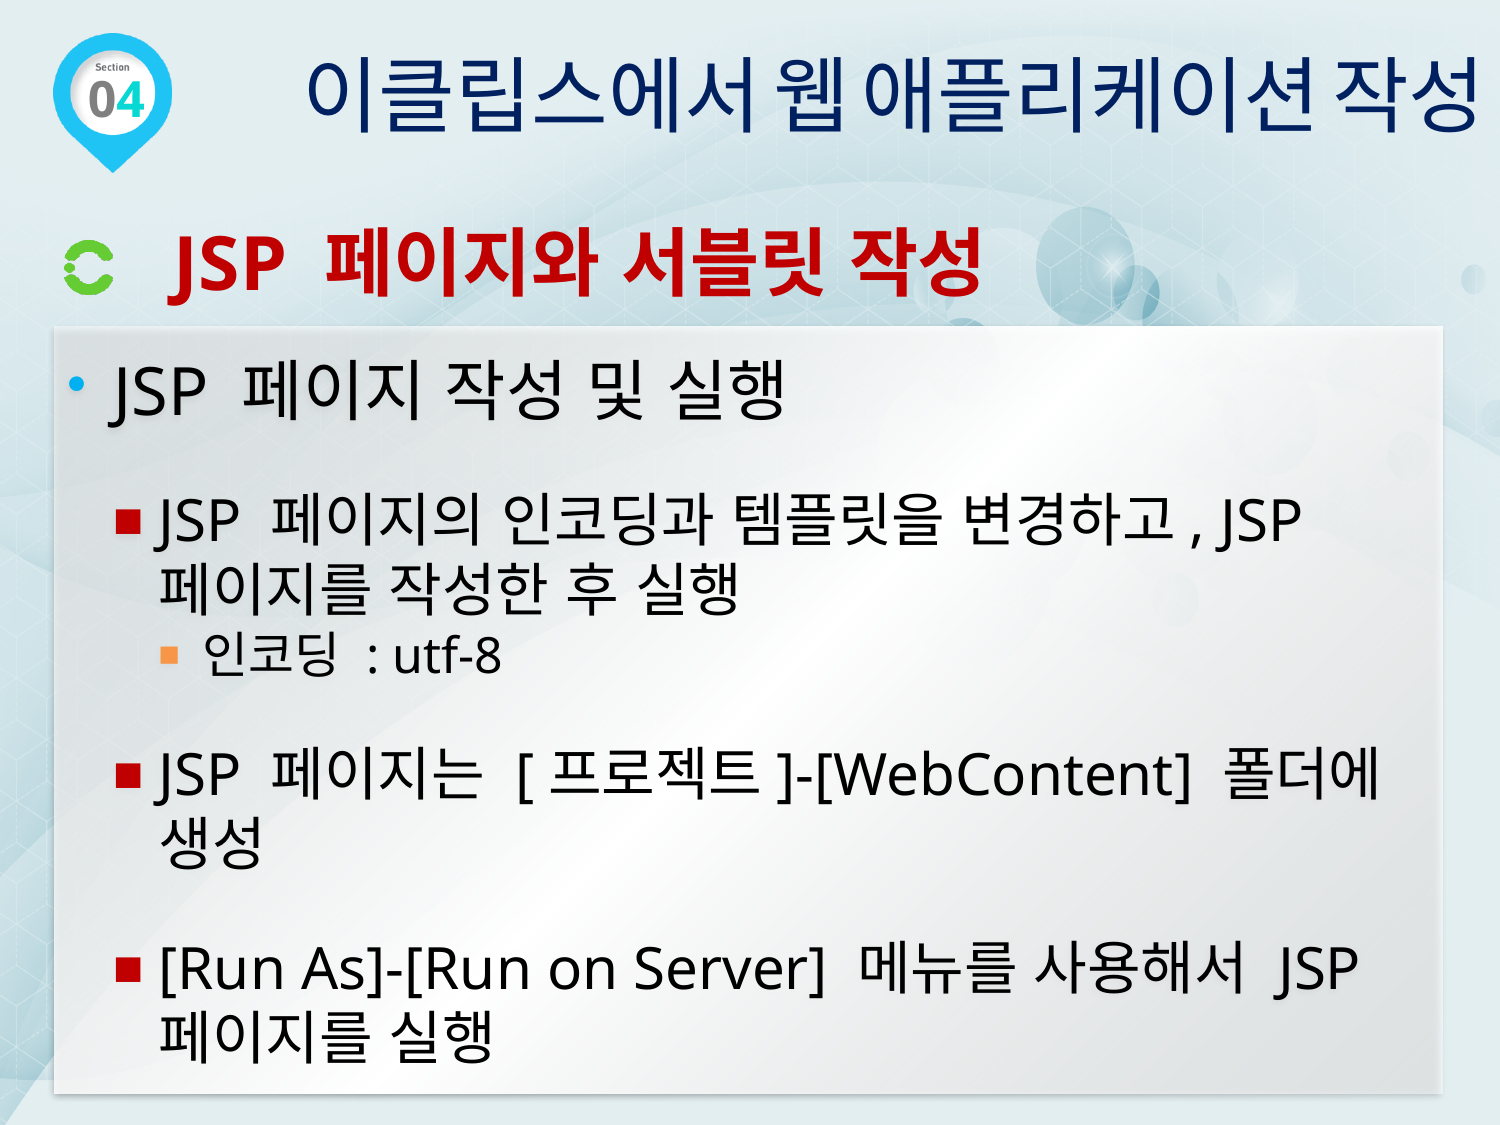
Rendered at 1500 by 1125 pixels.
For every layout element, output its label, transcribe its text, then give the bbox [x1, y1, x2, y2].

text_box JSP 페이지와 서블릿 작성 [159, 208, 1003, 313]
picture [64, 240, 113, 295]
list JSP 페이지 작성 및 실행 JSP 페이지의 인코딩과 템플릿을 변경하고, JSP페이지를 작성한 후 실행 인코딩 : utf-8 JSP 페이지는 [프로젝트]-[WebContent] 폴더에 생성 [Run As]-[Run on Server] 메뉴를 사용해서 JSP페이지를 실행 [54, 326, 1443, 1094]
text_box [52, 33, 172, 173]
title 이클립스에서 웹 애플리케이션 작성 [0, 0, 1500, 188]
